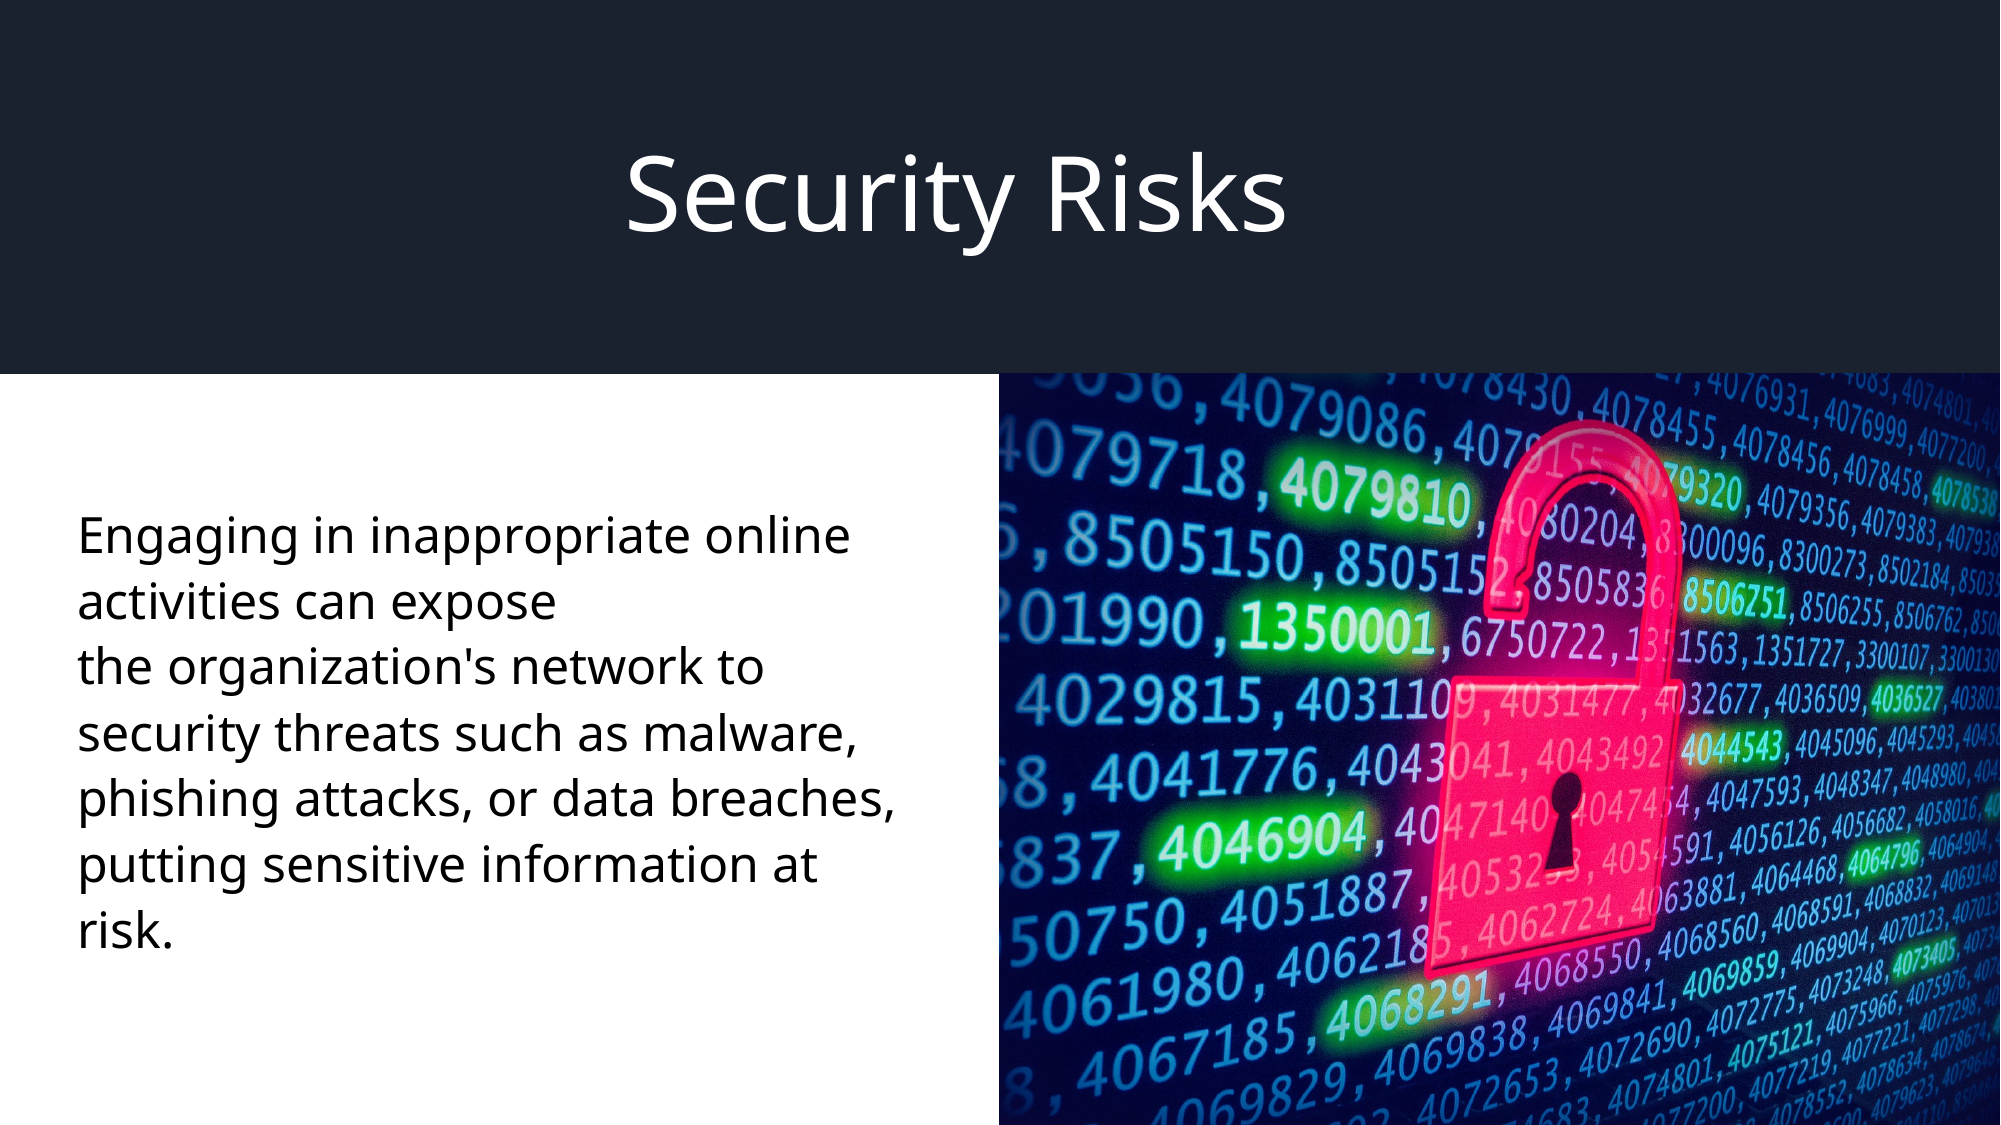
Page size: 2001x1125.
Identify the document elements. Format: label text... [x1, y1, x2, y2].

text_box [0, 0, 2000, 375]
picture [999, 373, 2000, 1125]
text_box Engaging in inappropriate online activities can expose the organization's network to security threats such as malware, phishing attacks, or data breaches, putting sensitive information at risk. [62, 489, 937, 1038]
text_box [0, 375, 999, 1125]
title Security Risks [79, 77, 1863, 260]
